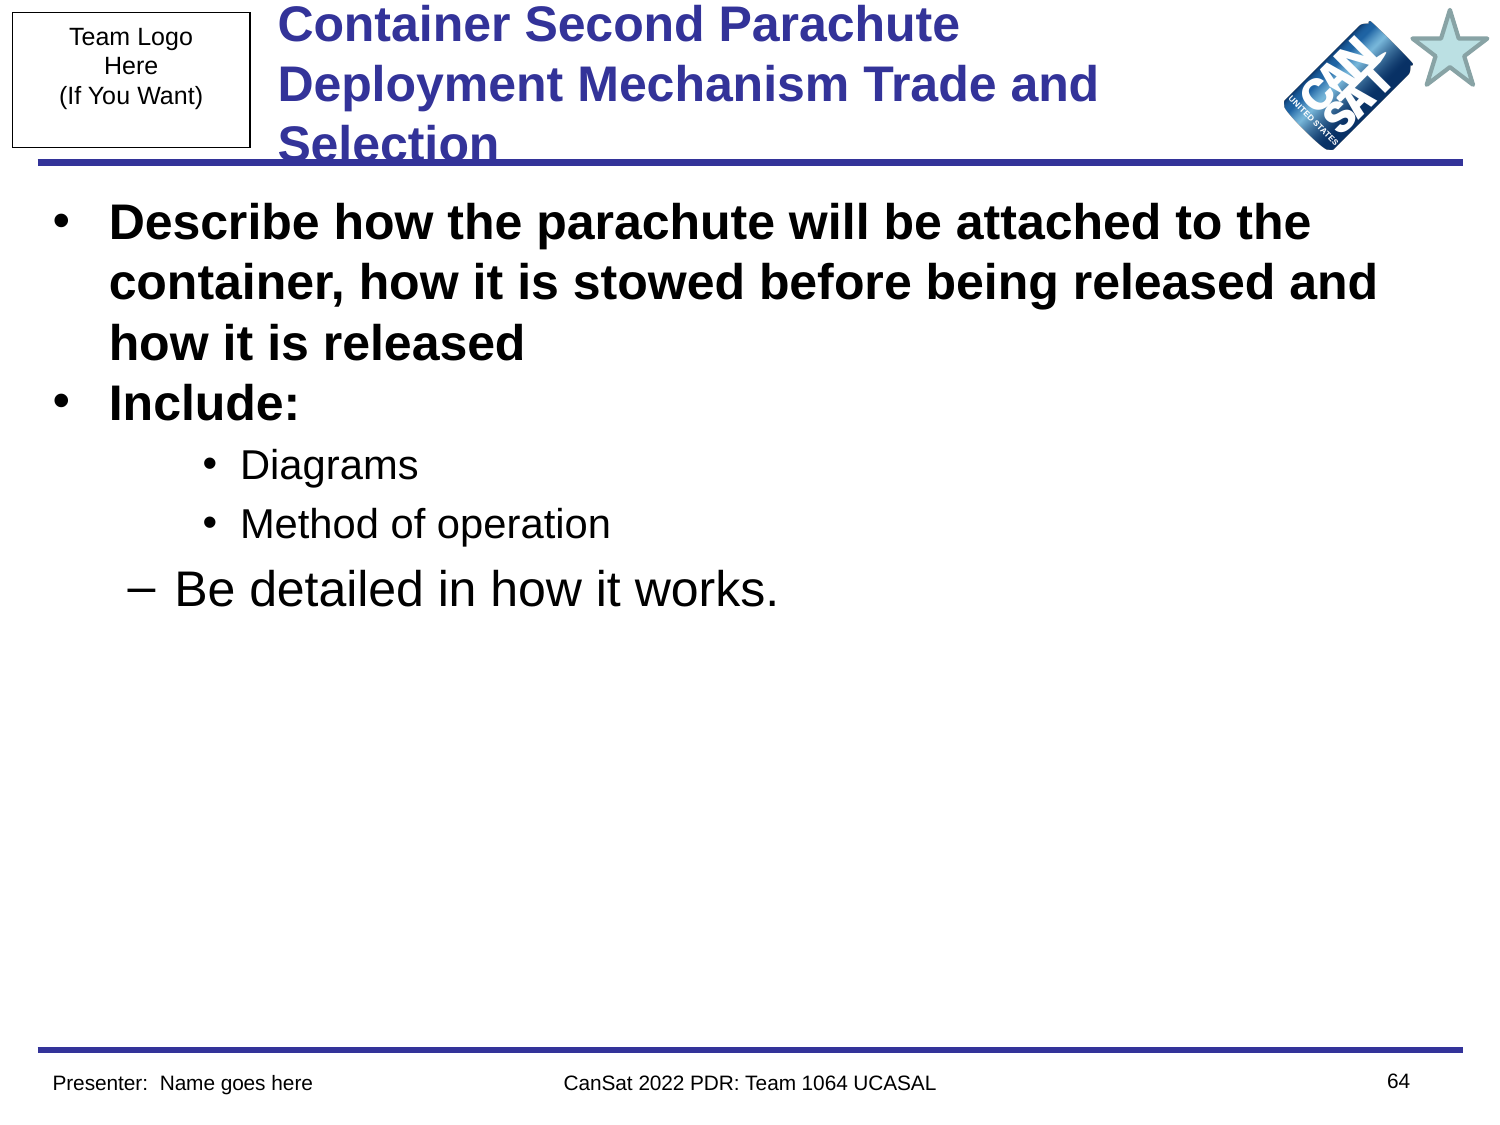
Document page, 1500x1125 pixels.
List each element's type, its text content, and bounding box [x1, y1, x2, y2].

footer CanSat 2022 PDR: Team 1064 UCASAL [450, 1062, 1050, 1103]
list Describe how the parachute will be attached to the container, how it is stowed before being released and how it is released Include: Diagrams Method of operation Be detailed in how it works. [37, 174, 1463, 1025]
text_box [1412, 9, 1488, 85]
text_box Presenter: Name goes here [37, 1062, 413, 1103]
title Container Second Parachute Deployment Mechanism Trade and Selection [262, 12, 1238, 150]
slide_number ‹#› [1312, 1059, 1425, 1100]
picture [1284, 21, 1413, 150]
